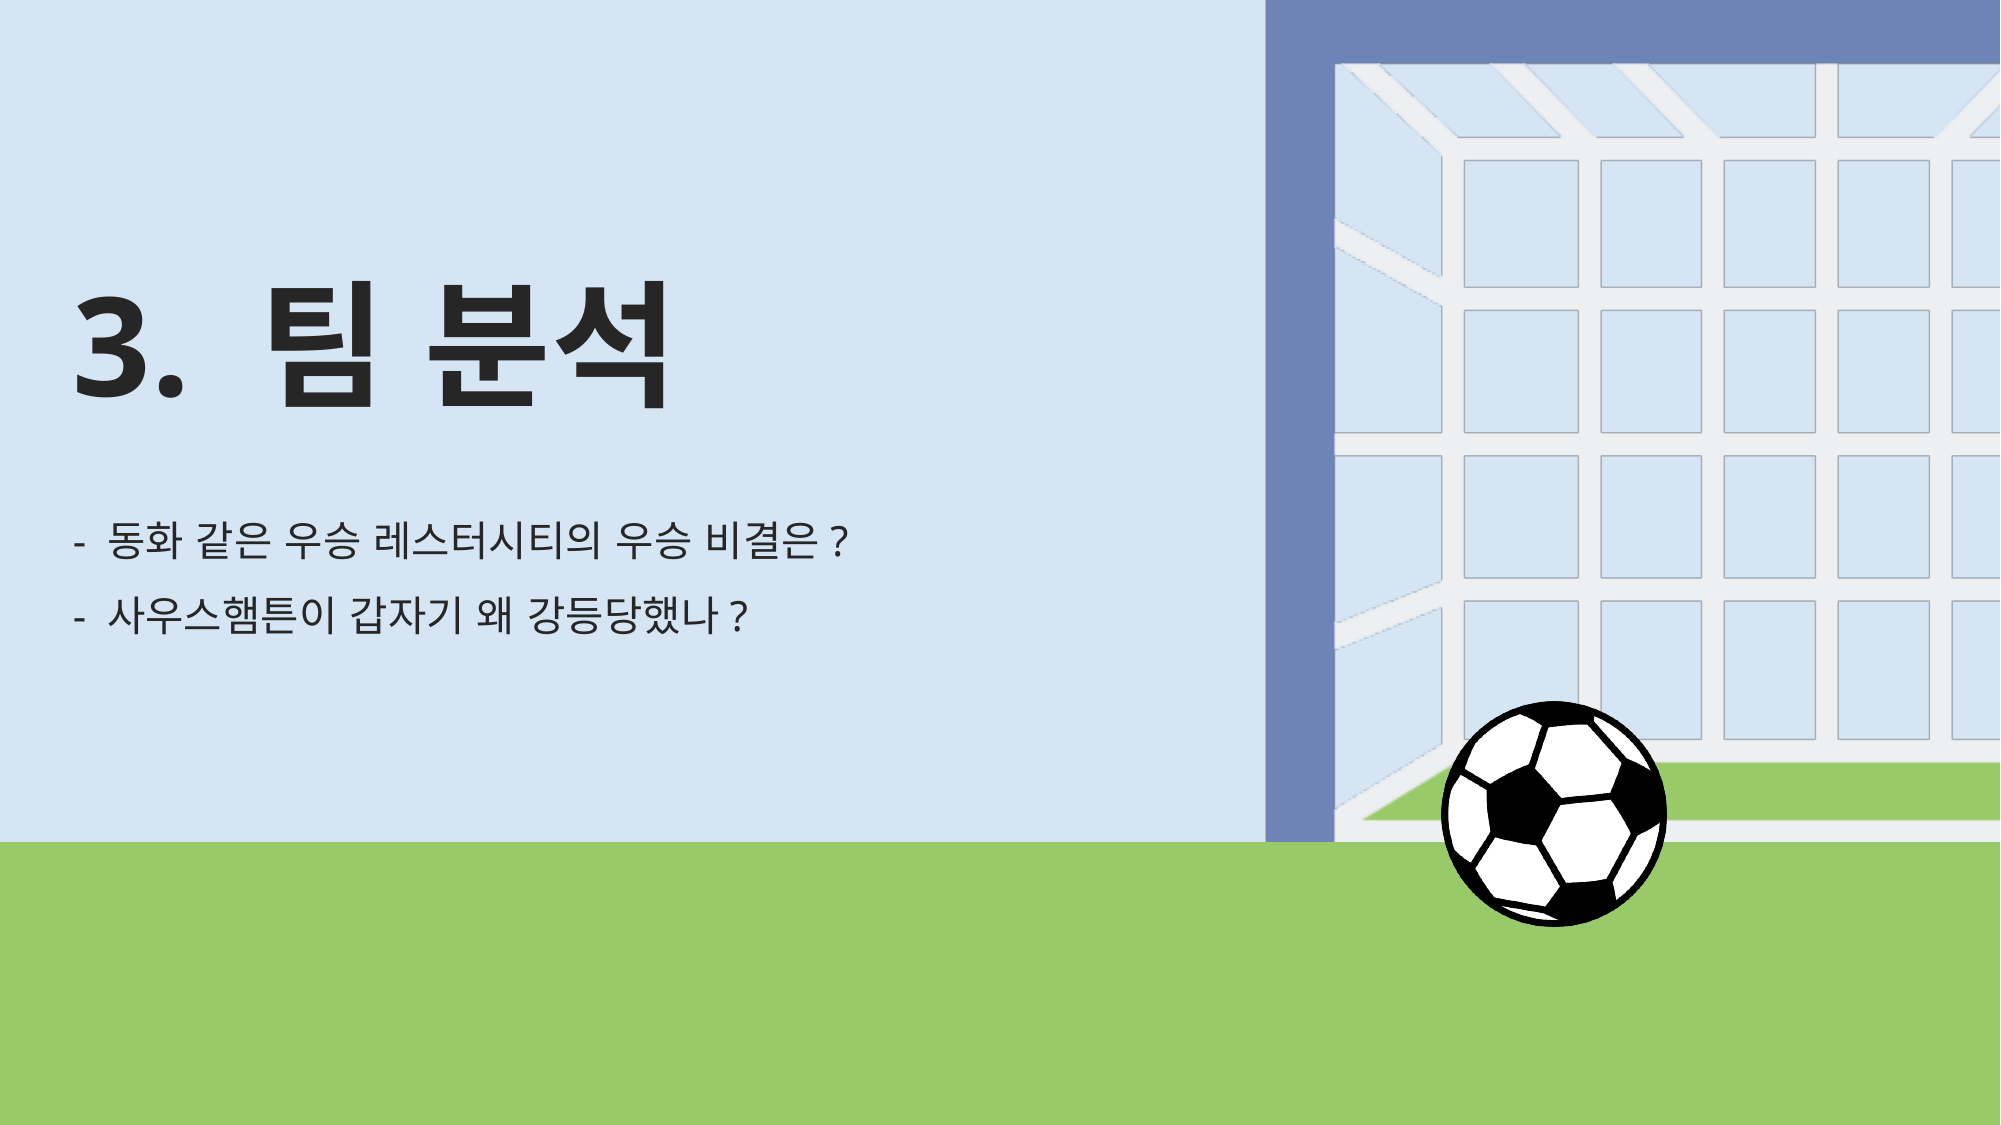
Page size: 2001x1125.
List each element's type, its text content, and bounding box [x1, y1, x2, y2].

text_box 3. 팀 분석 [58, 251, 792, 431]
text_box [1441, 701, 1667, 927]
text_box - 동화 같은 우승 레스터시티의 우승 비결은? - 사우스햄튼이 갑자기 왜 강등당했나? [58, 482, 856, 648]
text_box [0, 841, 1244, 1125]
picture [1244, 0, 2000, 1125]
